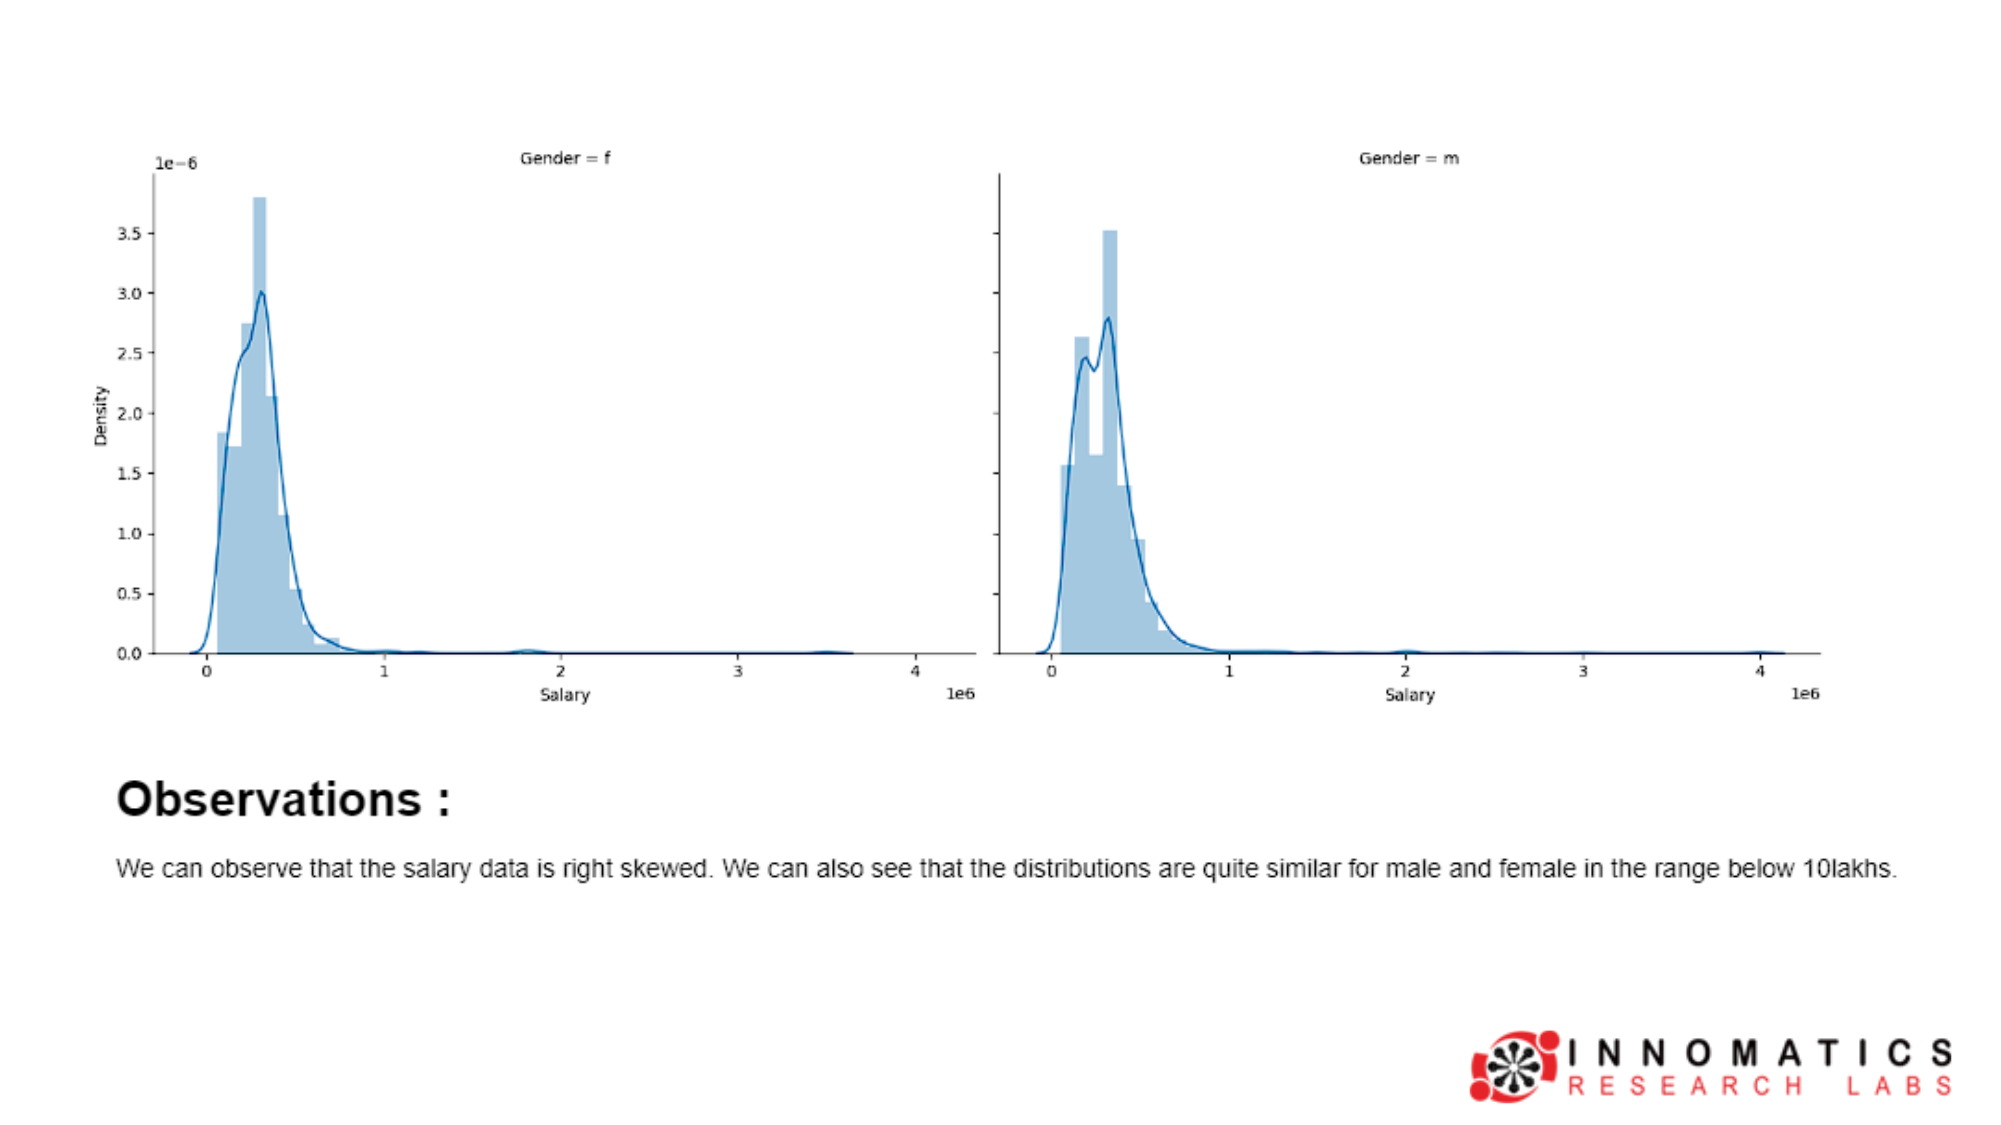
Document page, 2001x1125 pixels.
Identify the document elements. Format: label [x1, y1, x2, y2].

picture [71, 127, 1863, 733]
picture [1445, 1014, 1975, 1125]
picture [85, 753, 1915, 889]
